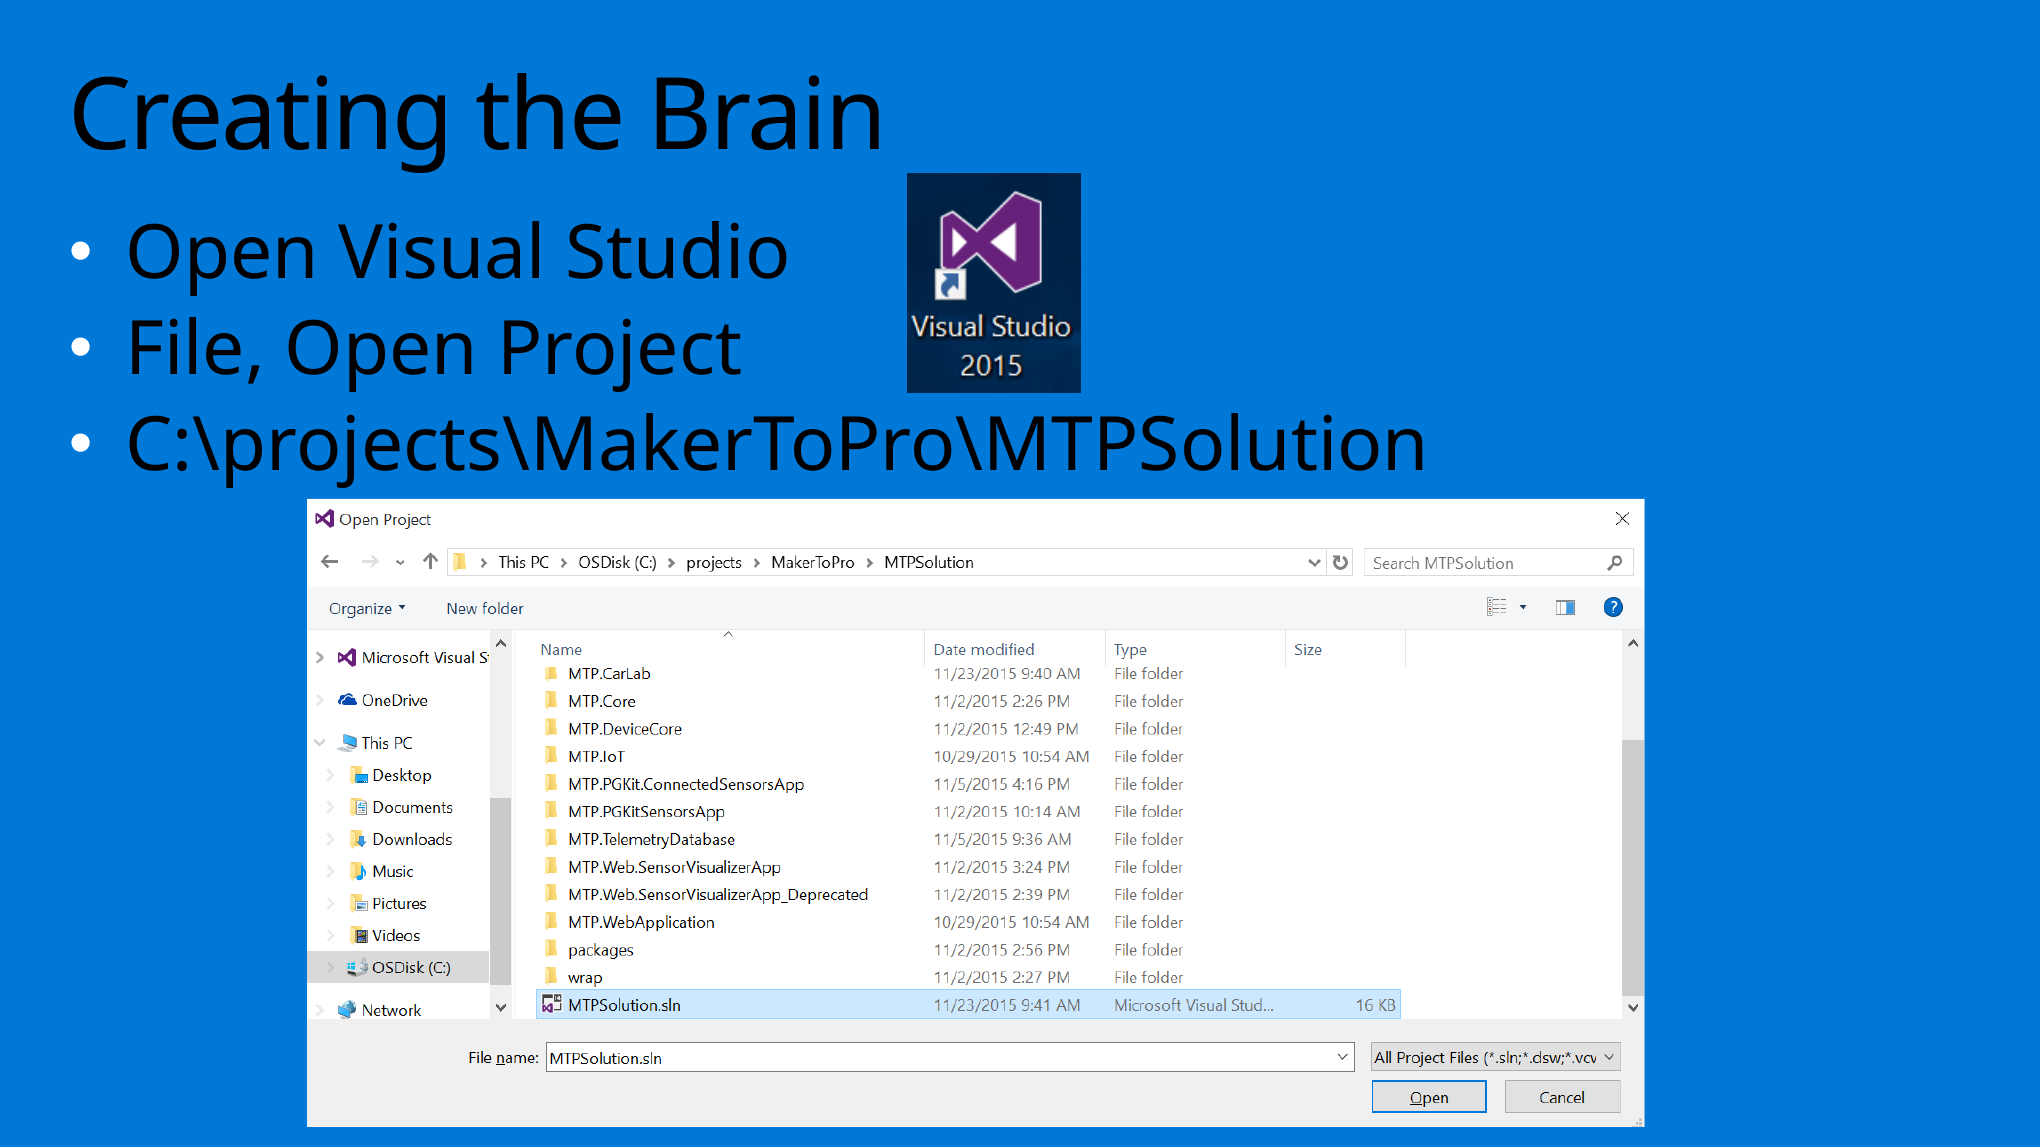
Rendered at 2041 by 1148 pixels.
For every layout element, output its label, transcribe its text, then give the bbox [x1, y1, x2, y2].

picture [907, 173, 1082, 393]
title Creating the Brain [45, 48, 1996, 199]
list Open Visual Studio File, Open Project C:\projects\MakerToPro\MTPSolution [45, 199, 1996, 511]
picture [307, 498, 1646, 1127]
